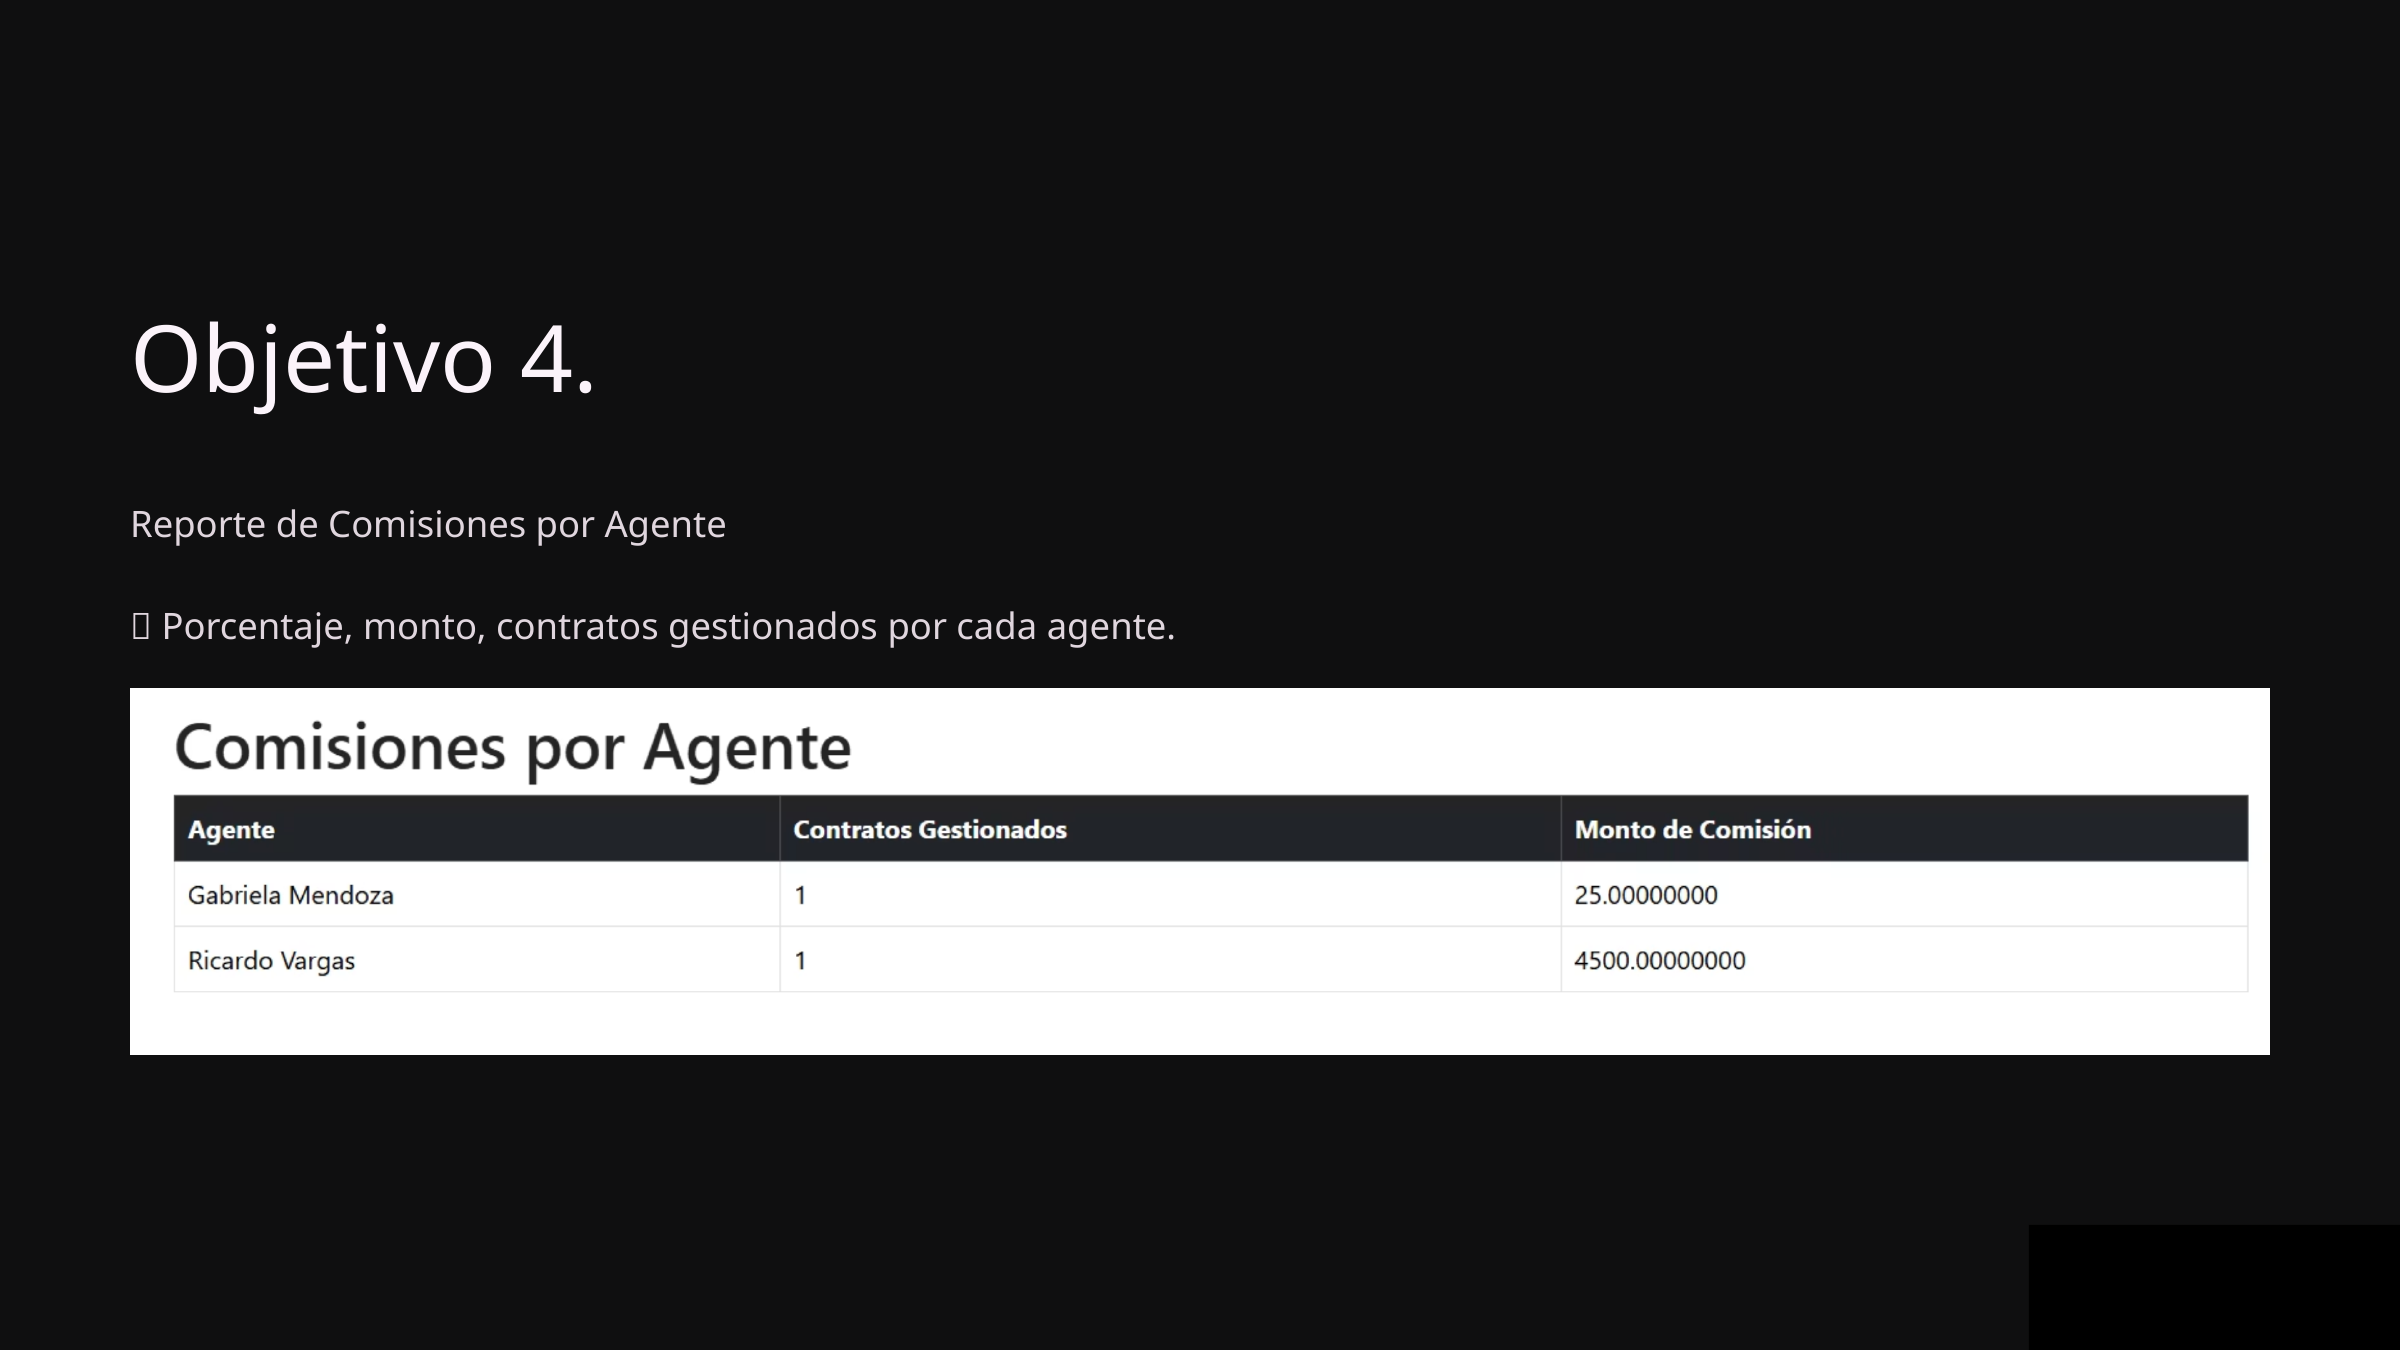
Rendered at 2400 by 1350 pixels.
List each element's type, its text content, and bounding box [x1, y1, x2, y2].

text_box  Porcentaje, monto, contratos gestionados por cada agente. [130, 587, 2270, 647]
text_box Reporte de Comisiones por Agente [130, 485, 2270, 546]
text_box Objetivo 4. [130, 295, 1061, 412]
text_box [2028, 1224, 2400, 1350]
picture [130, 688, 2270, 1055]
